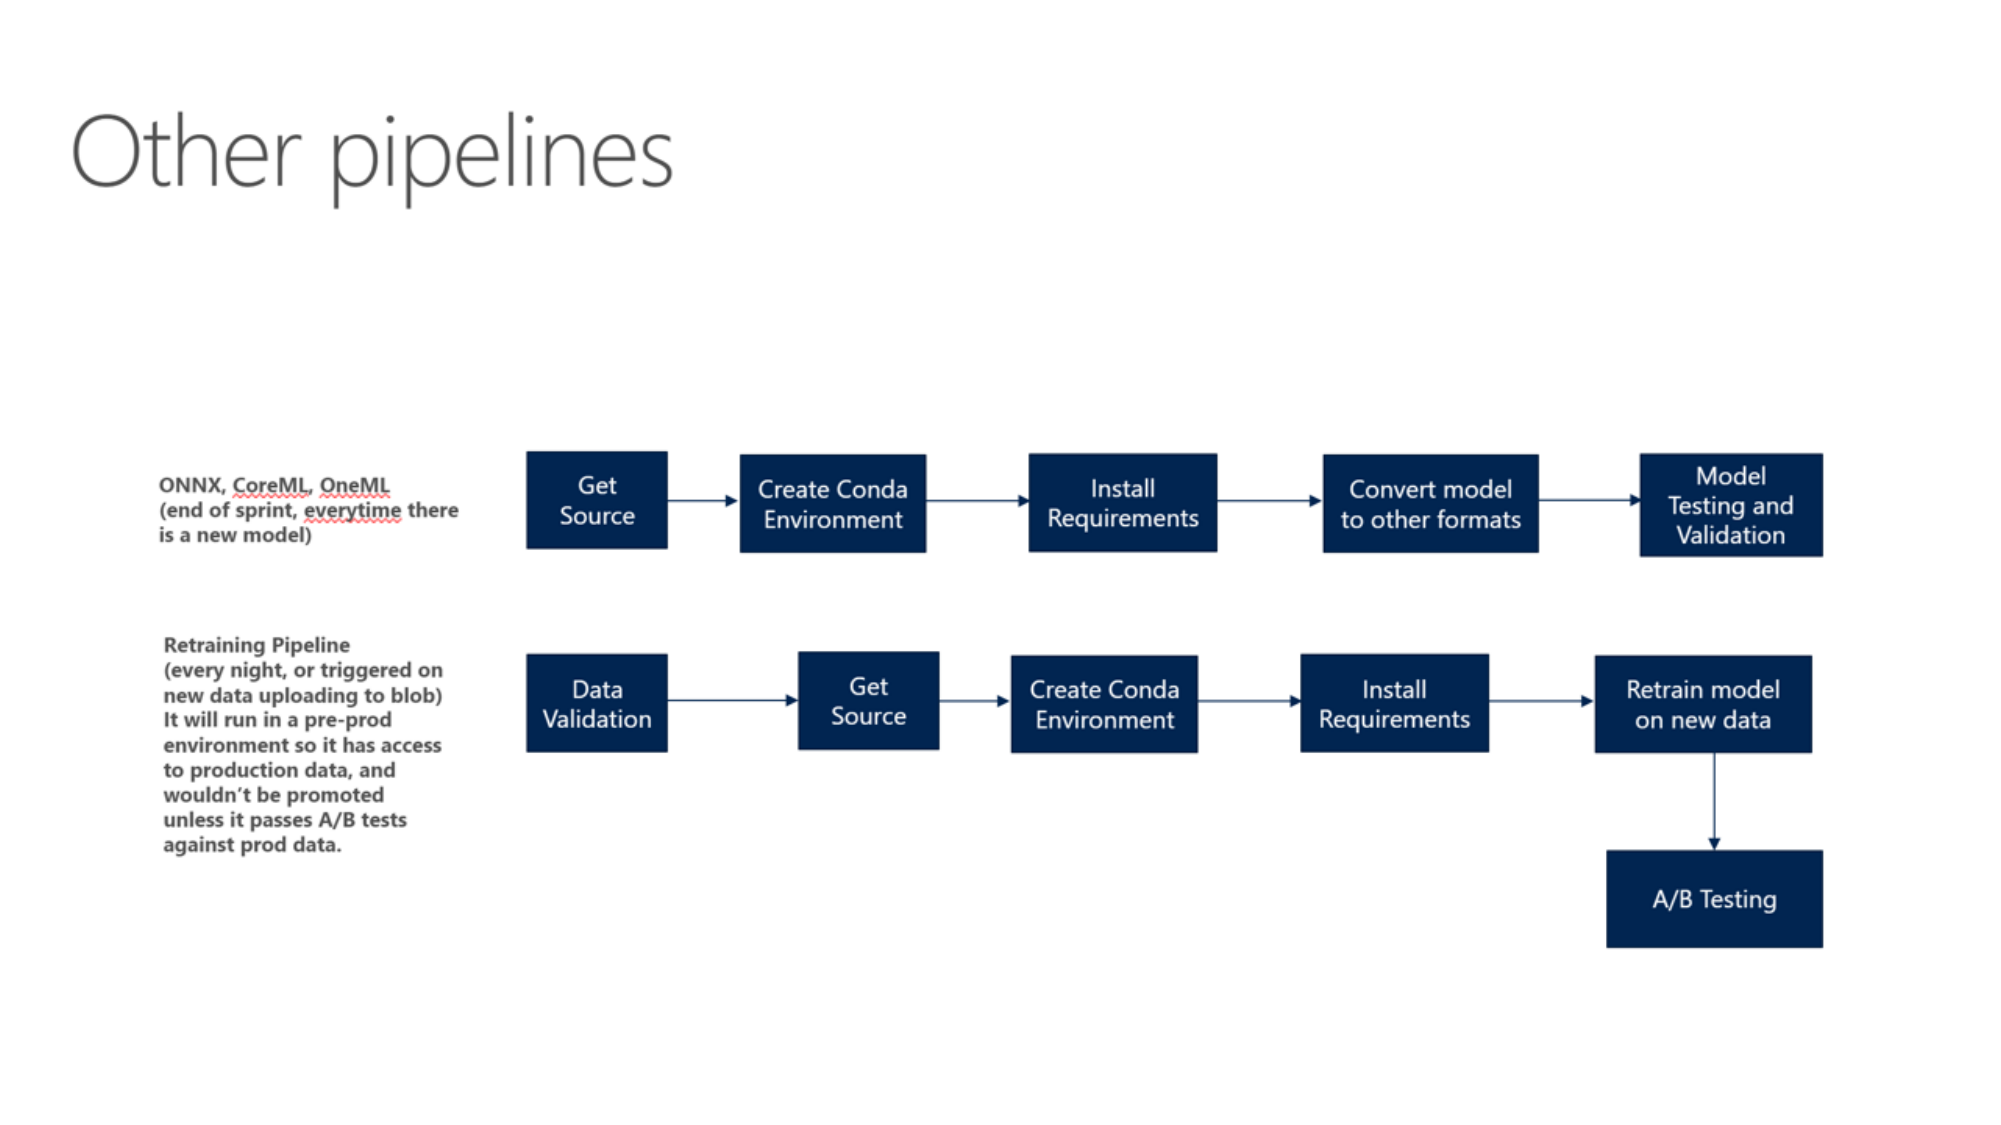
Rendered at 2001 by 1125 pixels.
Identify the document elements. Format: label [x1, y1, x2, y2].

picture [0, 94, 2000, 1031]
